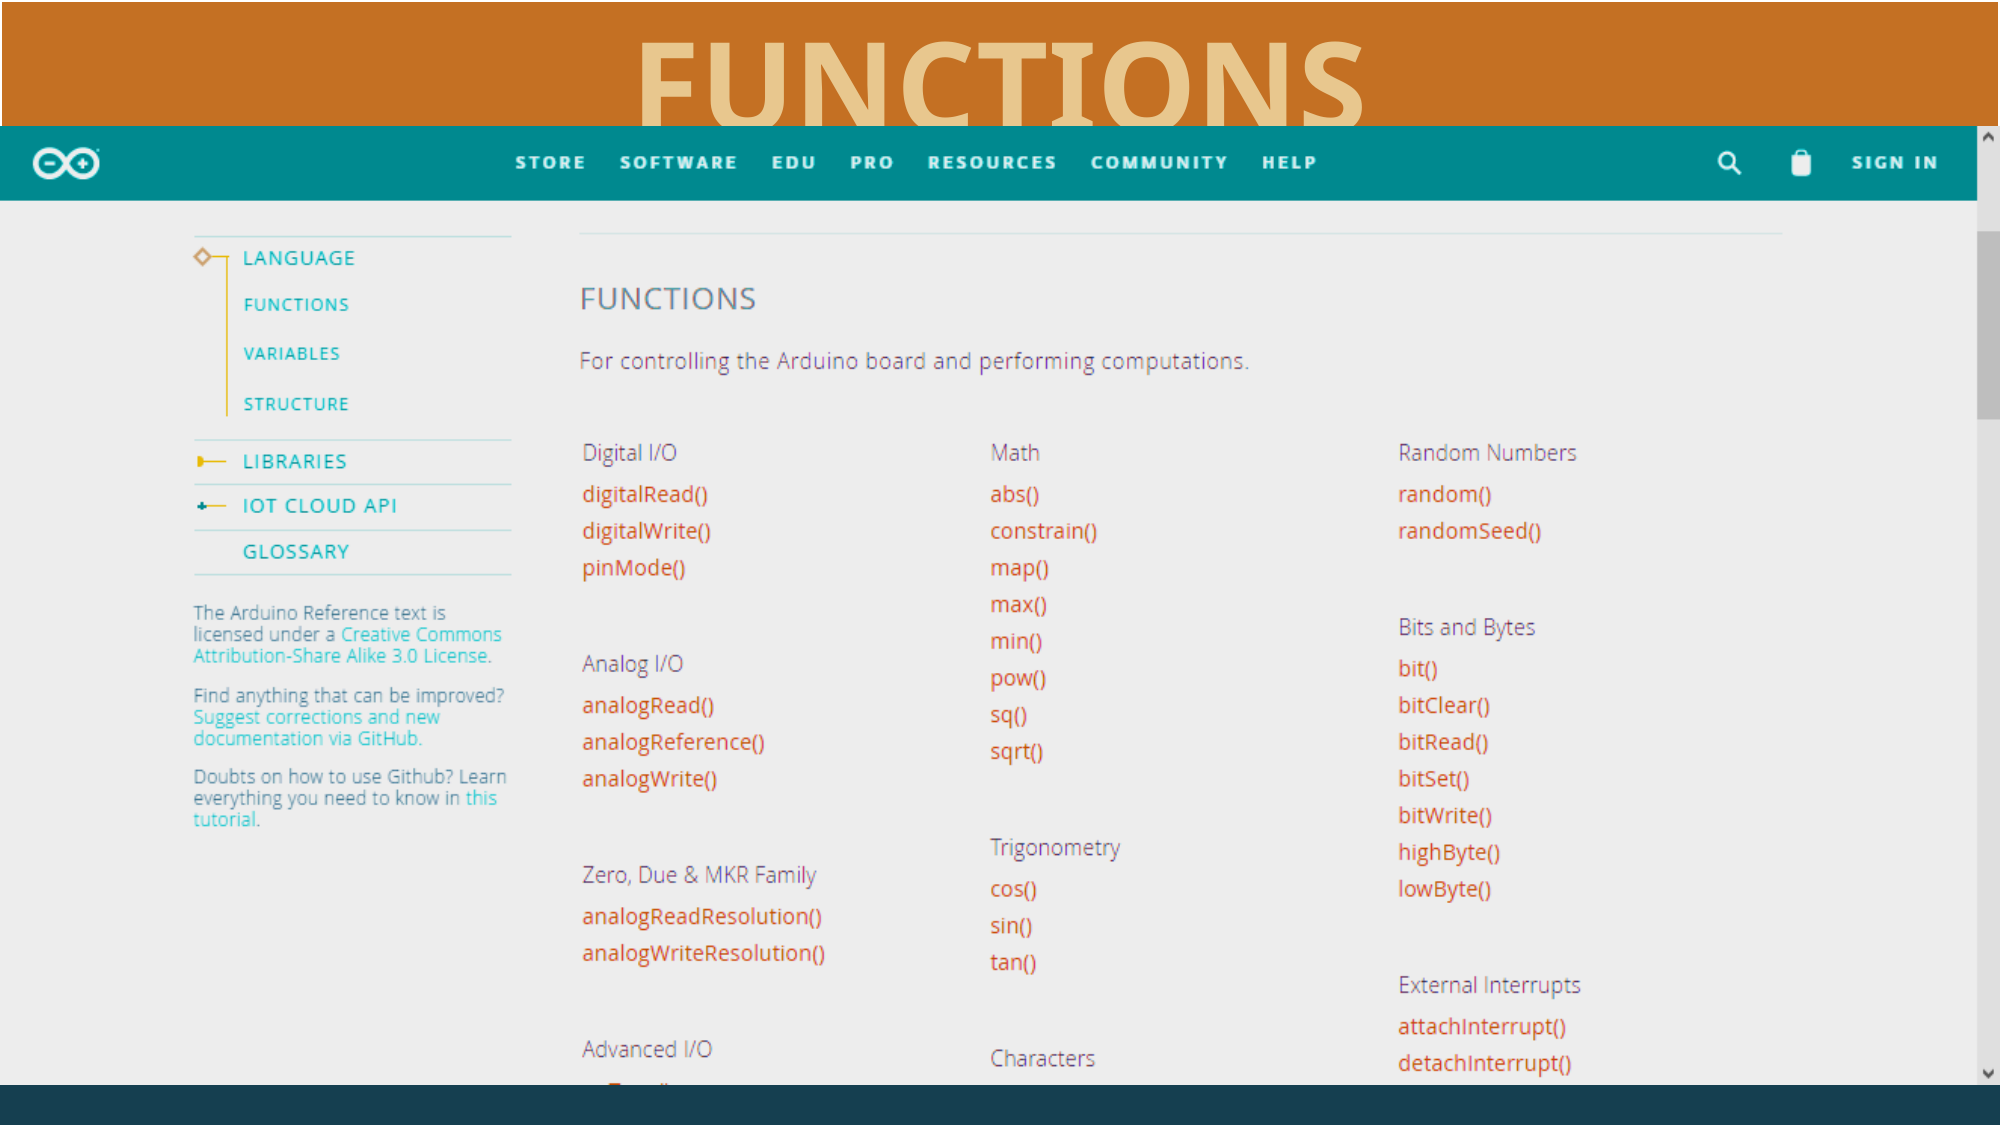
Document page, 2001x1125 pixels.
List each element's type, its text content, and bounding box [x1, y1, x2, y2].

picture [0, 126, 2000, 1085]
text_box FUNCTIONS [0, 0, 2000, 126]
